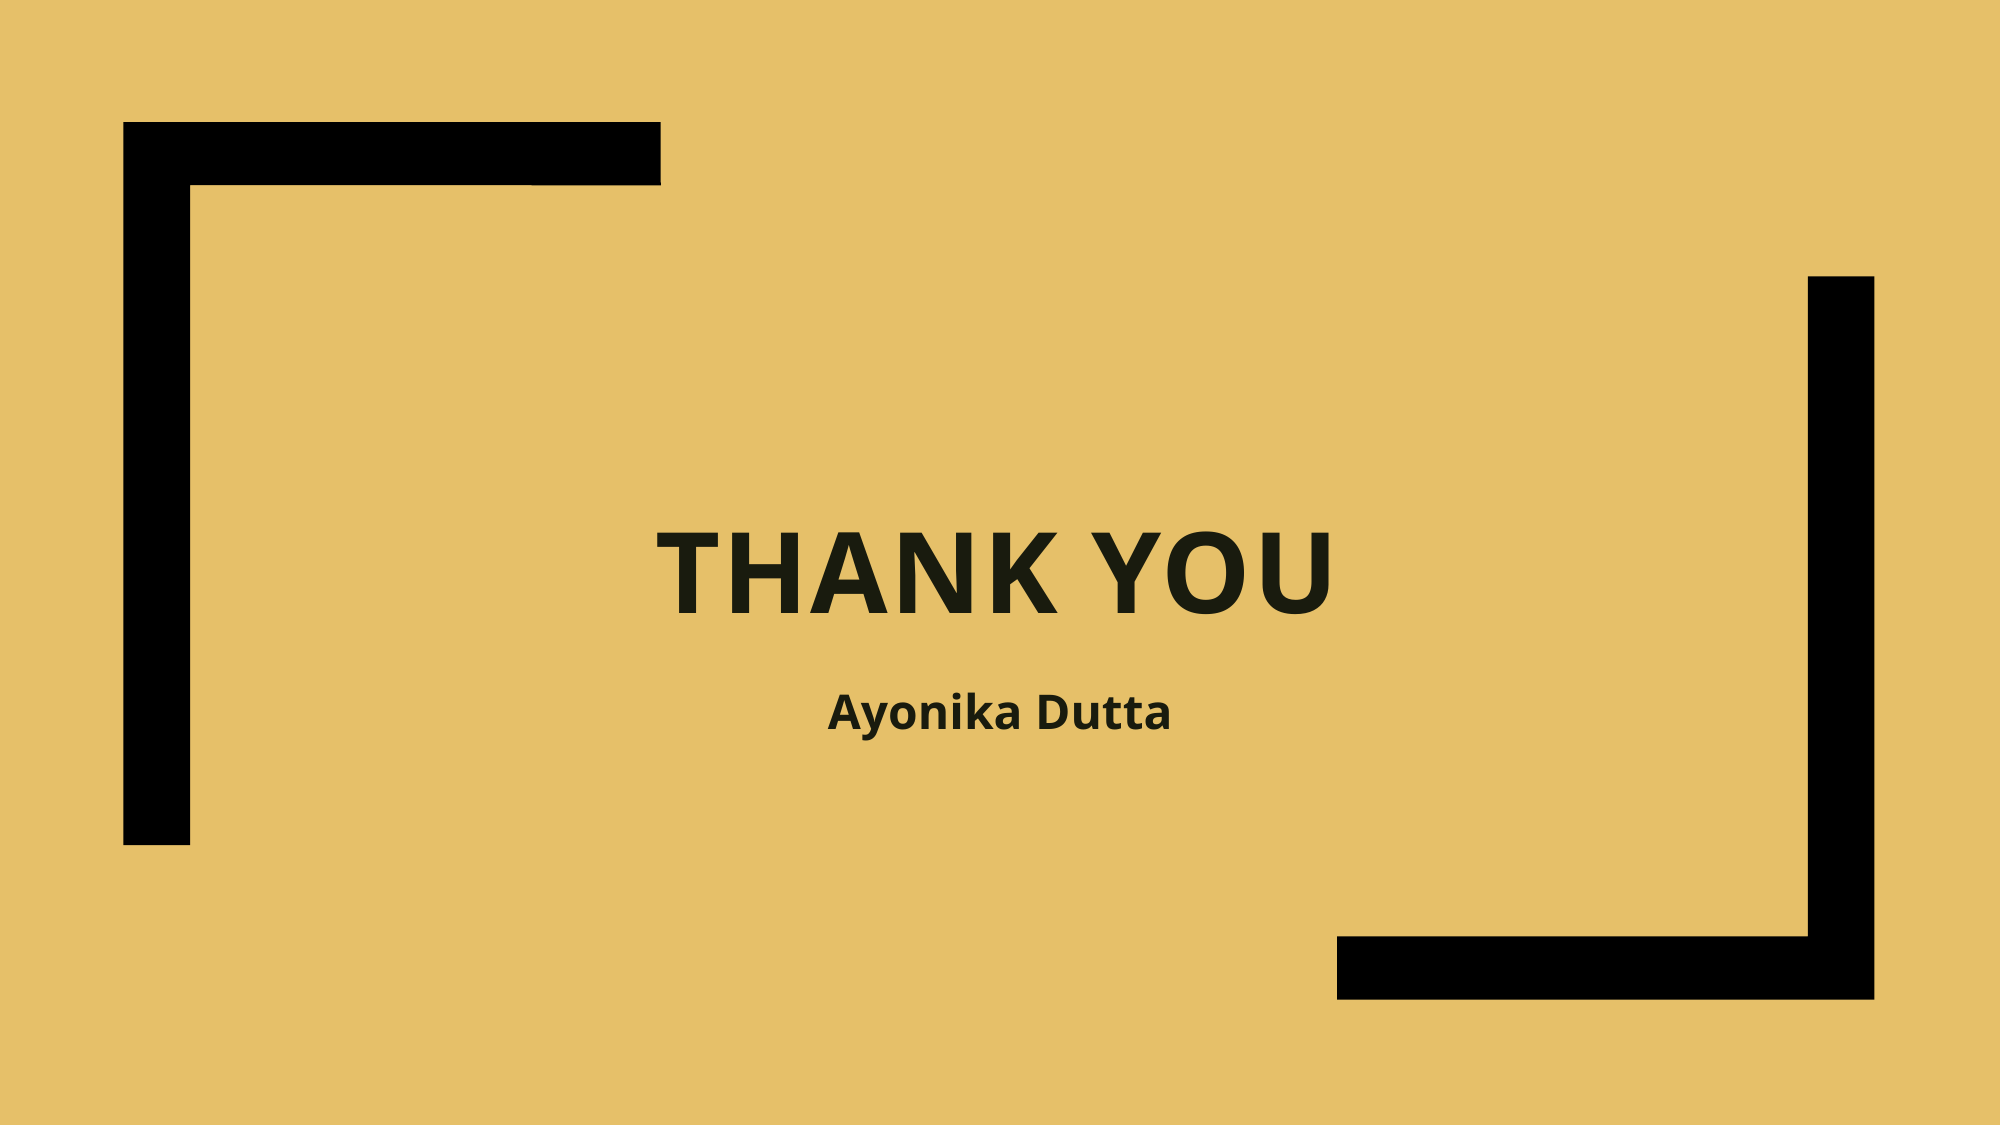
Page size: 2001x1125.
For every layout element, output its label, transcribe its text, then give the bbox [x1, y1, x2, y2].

title Thank you [255, 254, 1740, 645]
subtitle Ayonika Dutta [250, 667, 1751, 893]
